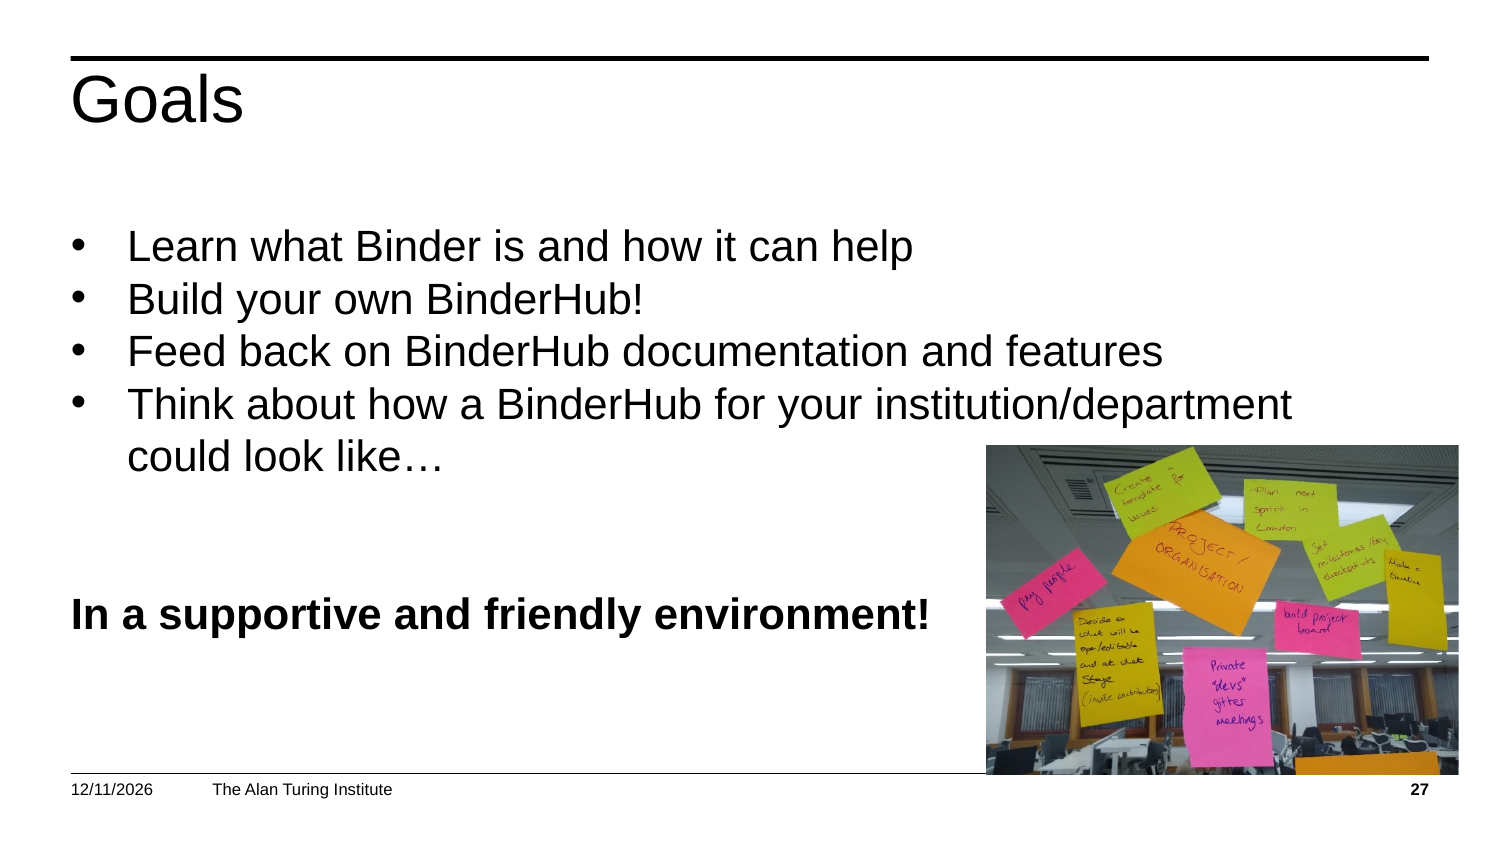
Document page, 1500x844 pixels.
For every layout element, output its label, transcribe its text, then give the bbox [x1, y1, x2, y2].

list Learn what Binder is and how it can help Build your own BinderHub! Feed back on BinderHub documentation and features Think about how a BinderHub for your institution/department could look like… In a supportive and friendly environment! [70, 218, 1341, 775]
slide_number 27 [1340, 783, 1430, 799]
picture [985, 445, 1459, 775]
title Goals [70, 55, 1430, 157]
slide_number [70, 774, 207, 799]
